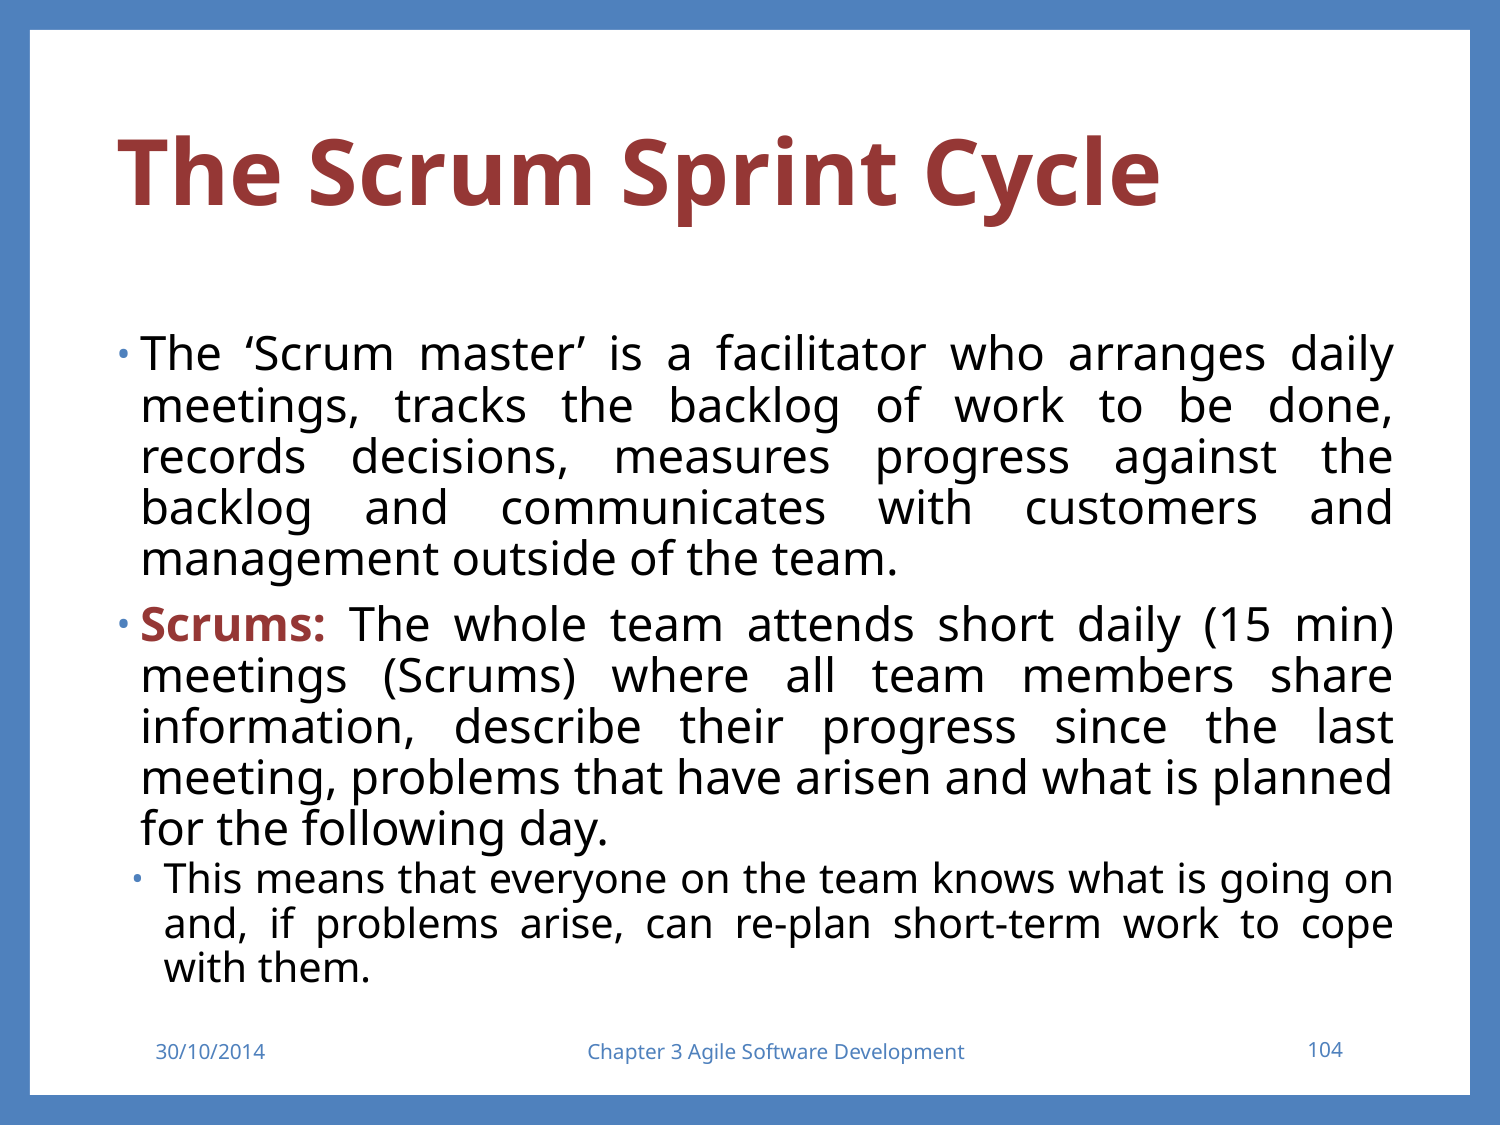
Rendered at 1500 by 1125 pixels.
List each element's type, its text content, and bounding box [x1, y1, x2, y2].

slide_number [140, 1020, 428, 1081]
list The ‘Scrum master’ is a facilitator who arranges daily meetings, tracks the backlog of work to be done, records decisions, measures progress against the backlog and communicates with customers and management outside of the team. Scrums: The whole team attends short daily (15 min) meetings (Scrums) where all team members share information, describe their progress since the last meeting, problems that have arisen and what is planned for the following day. This means that everyone on the team knows what is going on and, if problems arise, can re-plan short-term work to cope with them. [101, 322, 1410, 1000]
footer Chapter 3 Agile Software Development [485, 1020, 1067, 1081]
slide_number 104 [1147, 1020, 1358, 1081]
title The Scrum Sprint Cycle [101, 64, 1410, 287]
